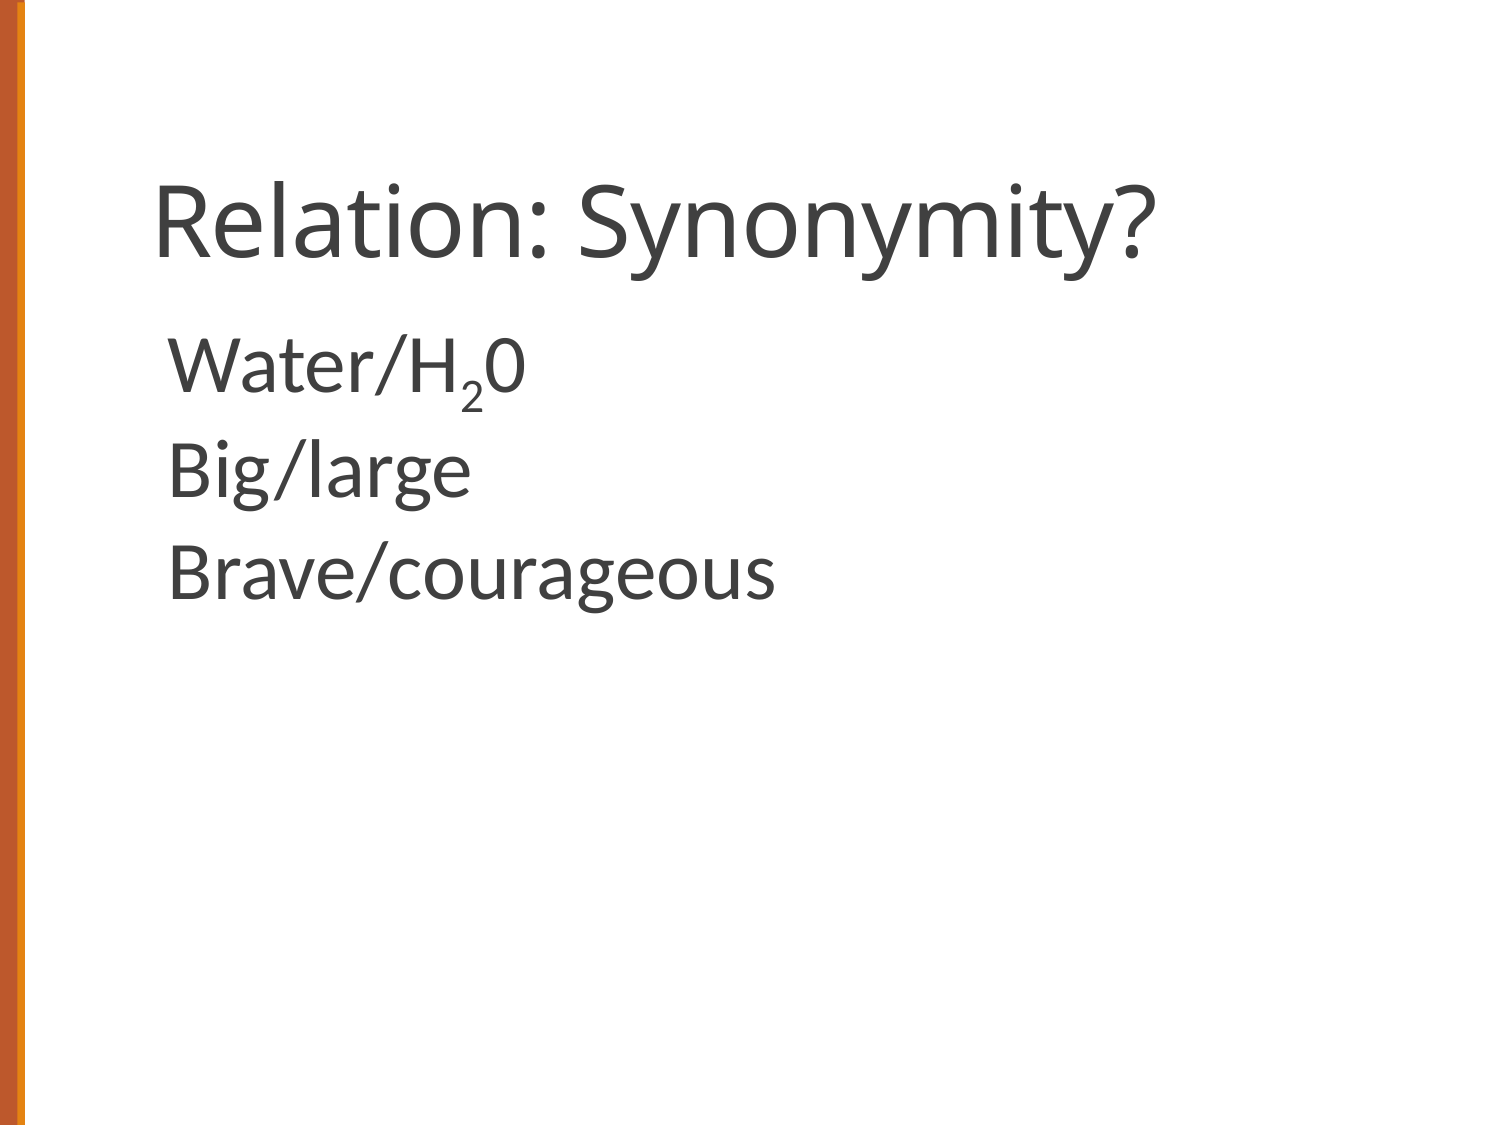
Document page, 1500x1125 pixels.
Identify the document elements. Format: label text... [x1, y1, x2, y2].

list Water/H20 Big/large Brave/courageous [135, 302, 1373, 963]
title Relation: Synonymity? [135, 47, 1373, 285]
